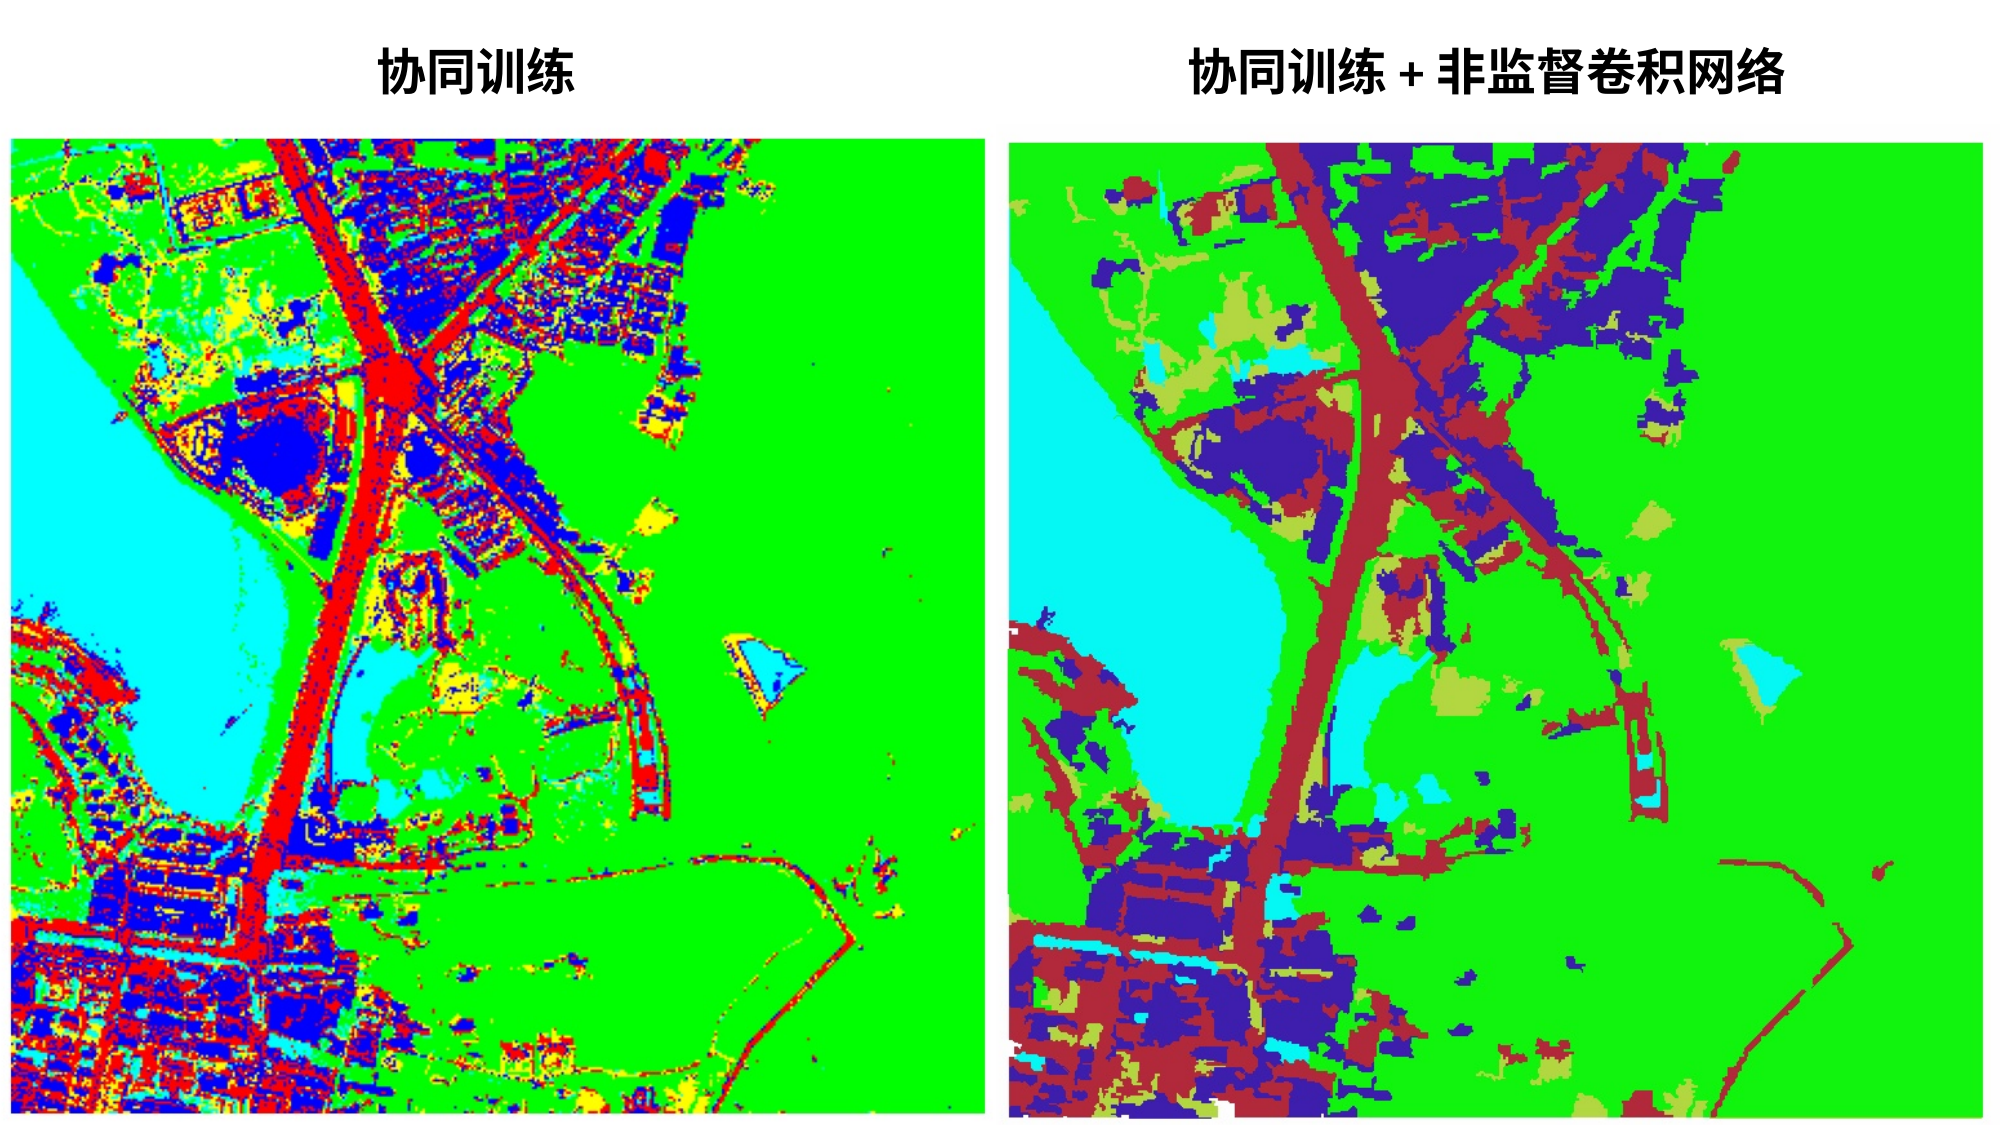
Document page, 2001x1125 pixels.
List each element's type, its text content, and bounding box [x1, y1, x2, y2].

text_box 协同训练+非监督卷积网络 [1172, 32, 1817, 108]
text_box 协同训练 [361, 32, 635, 108]
picture [0, 124, 2000, 1125]
